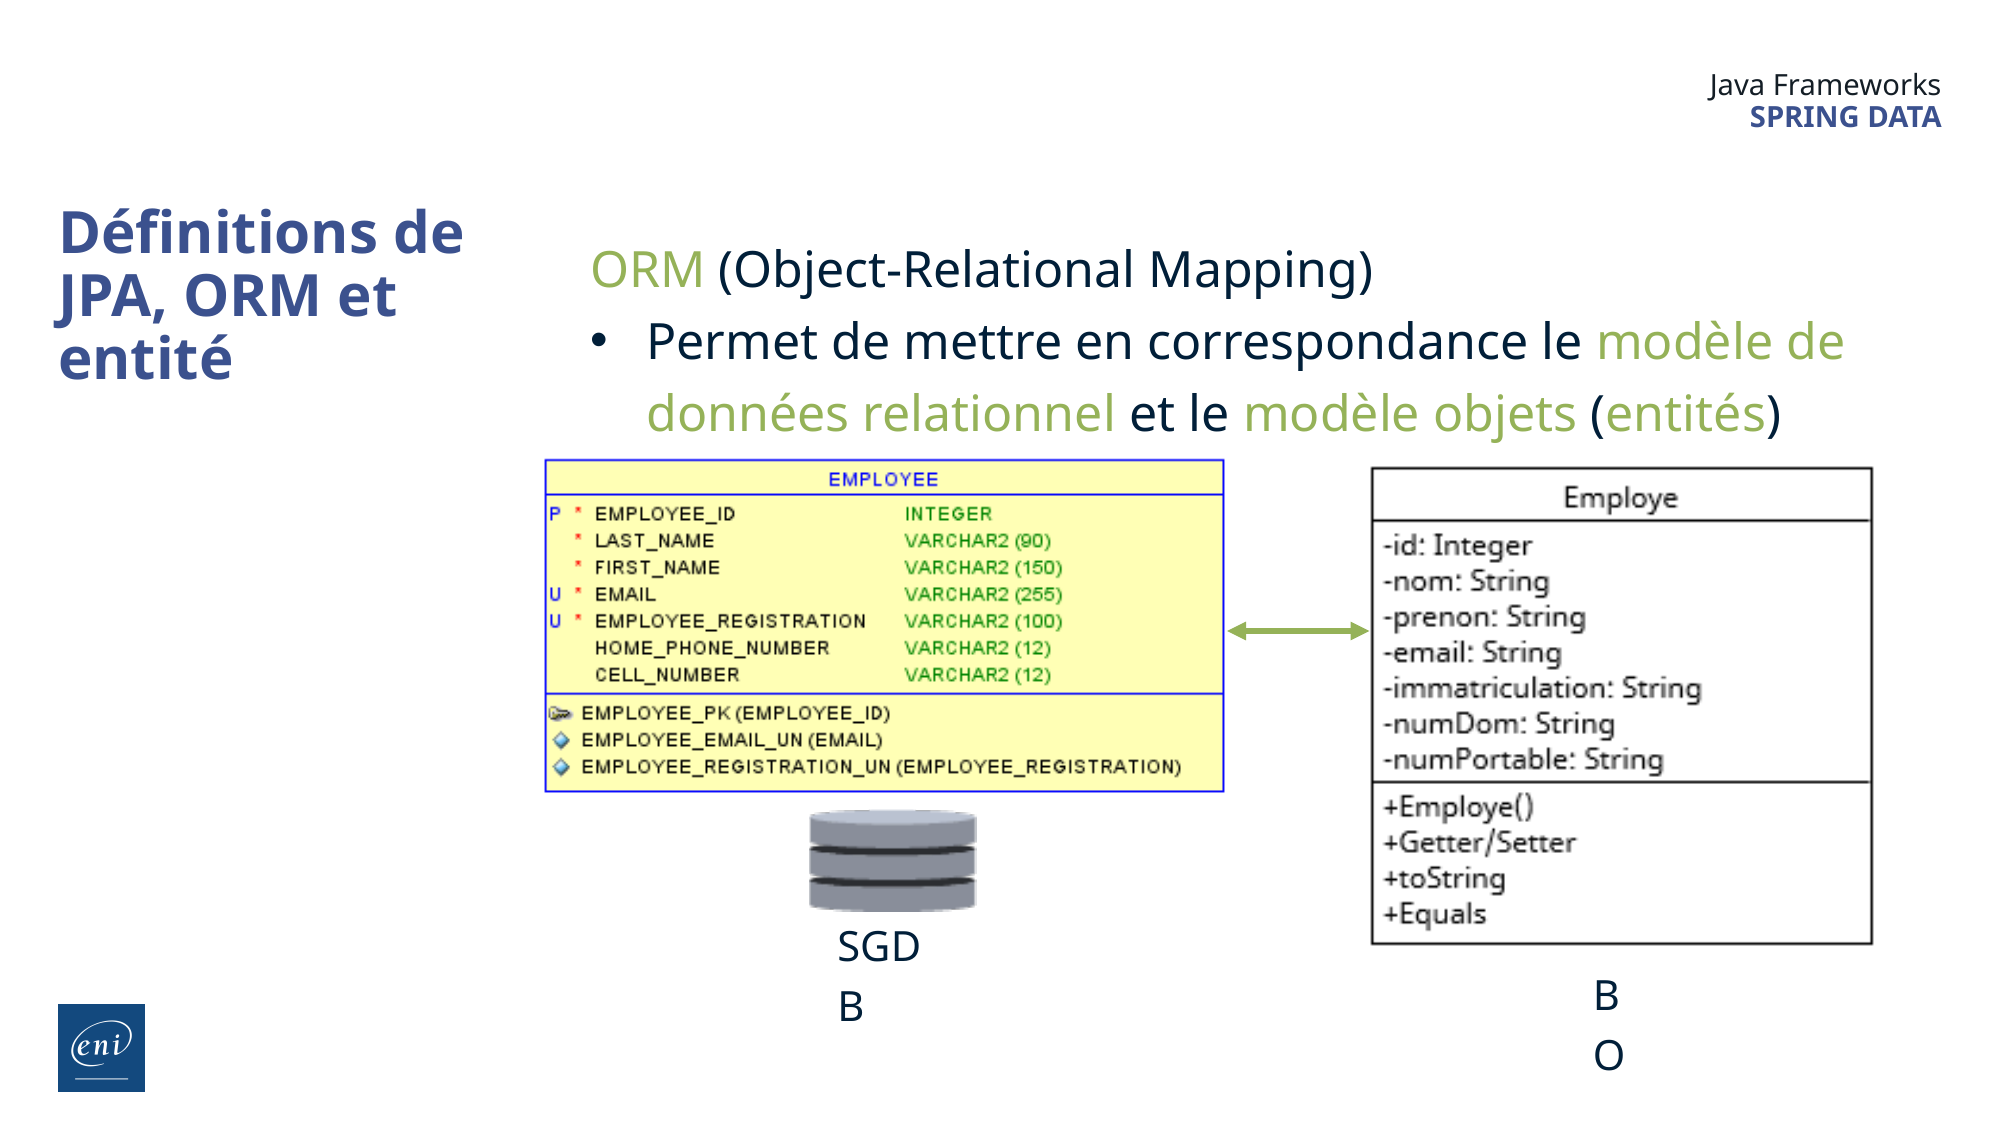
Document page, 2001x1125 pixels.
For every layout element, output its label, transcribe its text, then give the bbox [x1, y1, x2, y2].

text_box Java Frameworks Spring data [627, 70, 1942, 160]
text_box BO [1577, 968, 1665, 1087]
picture [58, 1004, 145, 1092]
text_box Définitions de JPA, ORM et entité [58, 203, 526, 929]
text_box ORM (Object-Relational Mapping) Permet de mettre en correspondance le modèle de données relationnel et le modèle objets (entités) [575, 218, 1942, 449]
text_box SGDB [822, 912, 964, 1037]
picture [525, 450, 1244, 912]
picture [1348, 444, 1895, 968]
